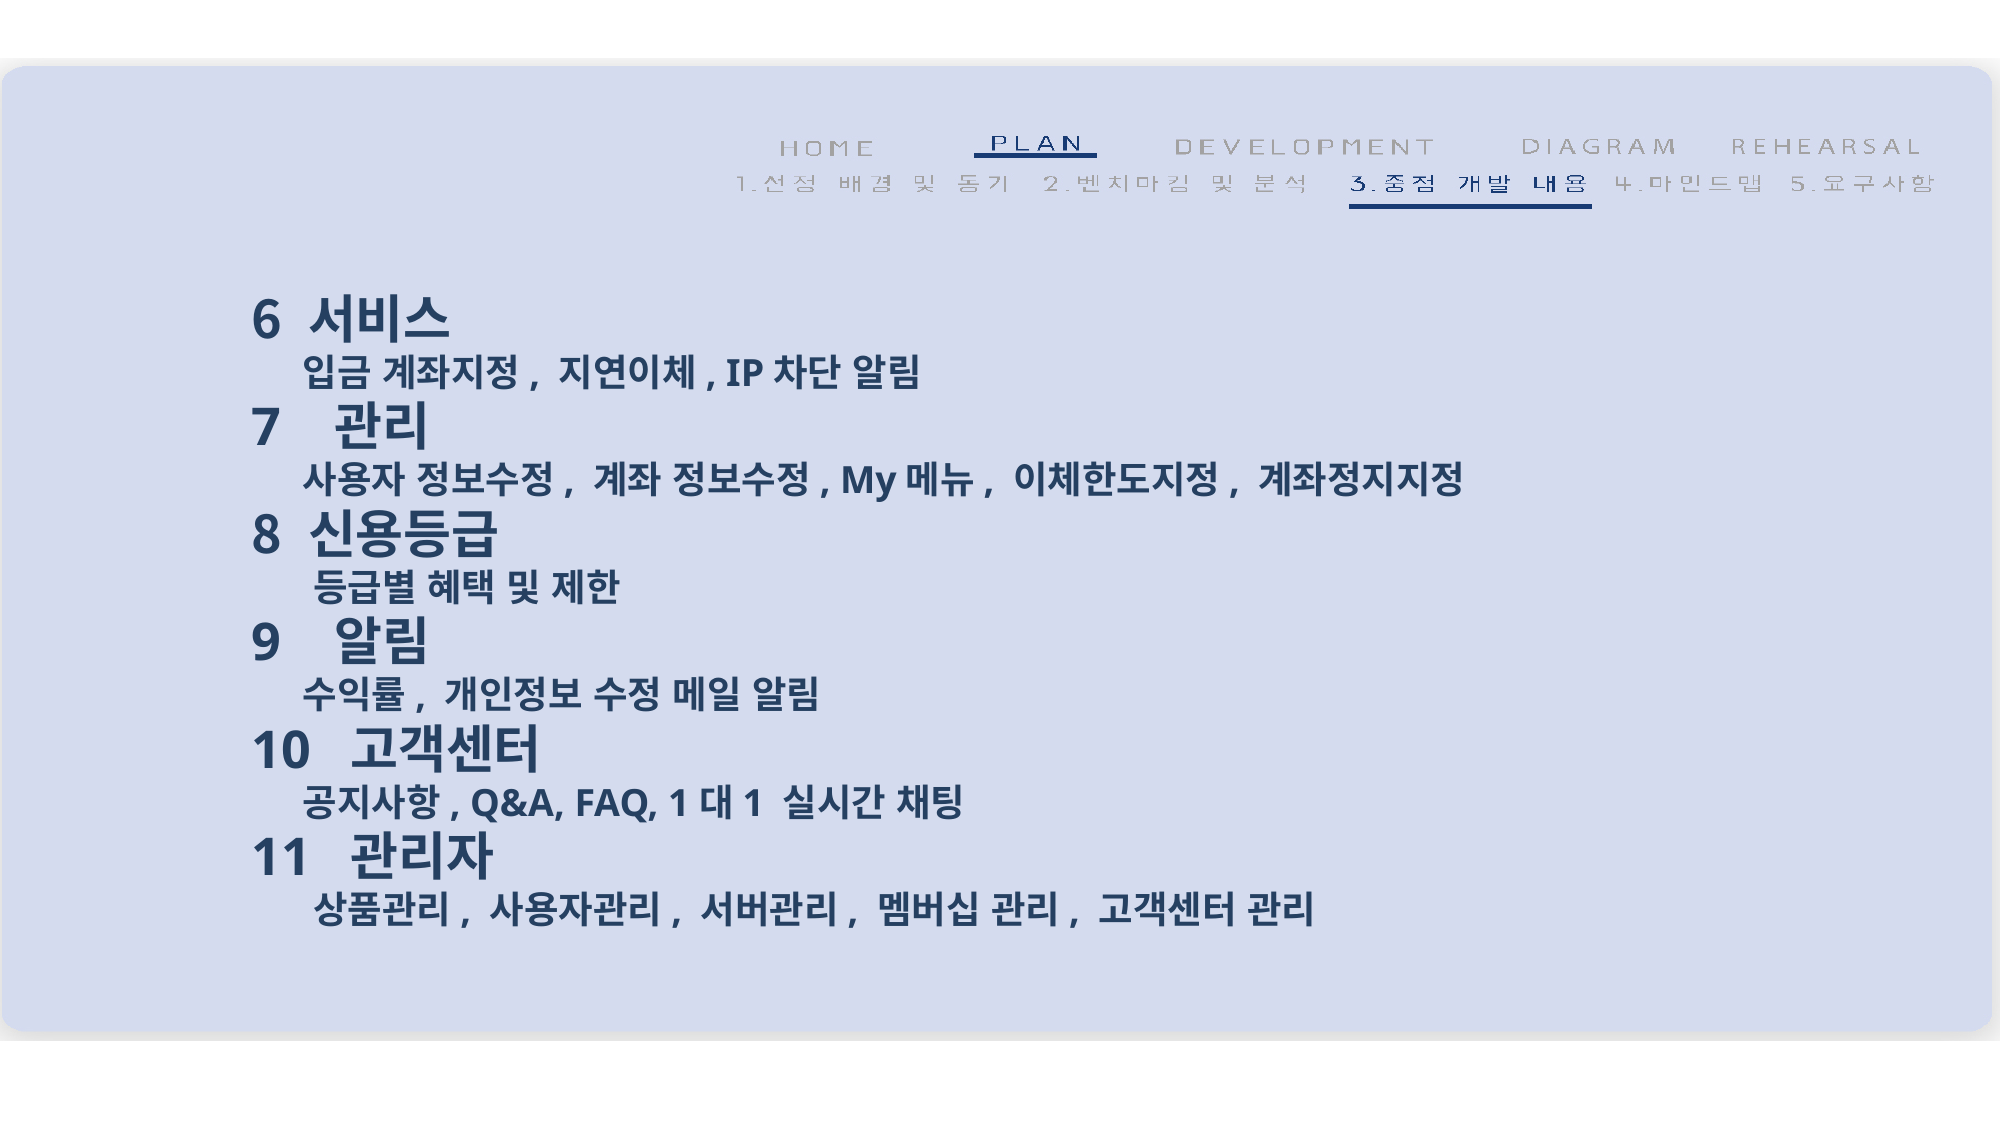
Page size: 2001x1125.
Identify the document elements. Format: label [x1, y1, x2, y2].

picture [0, 58, 2000, 1041]
